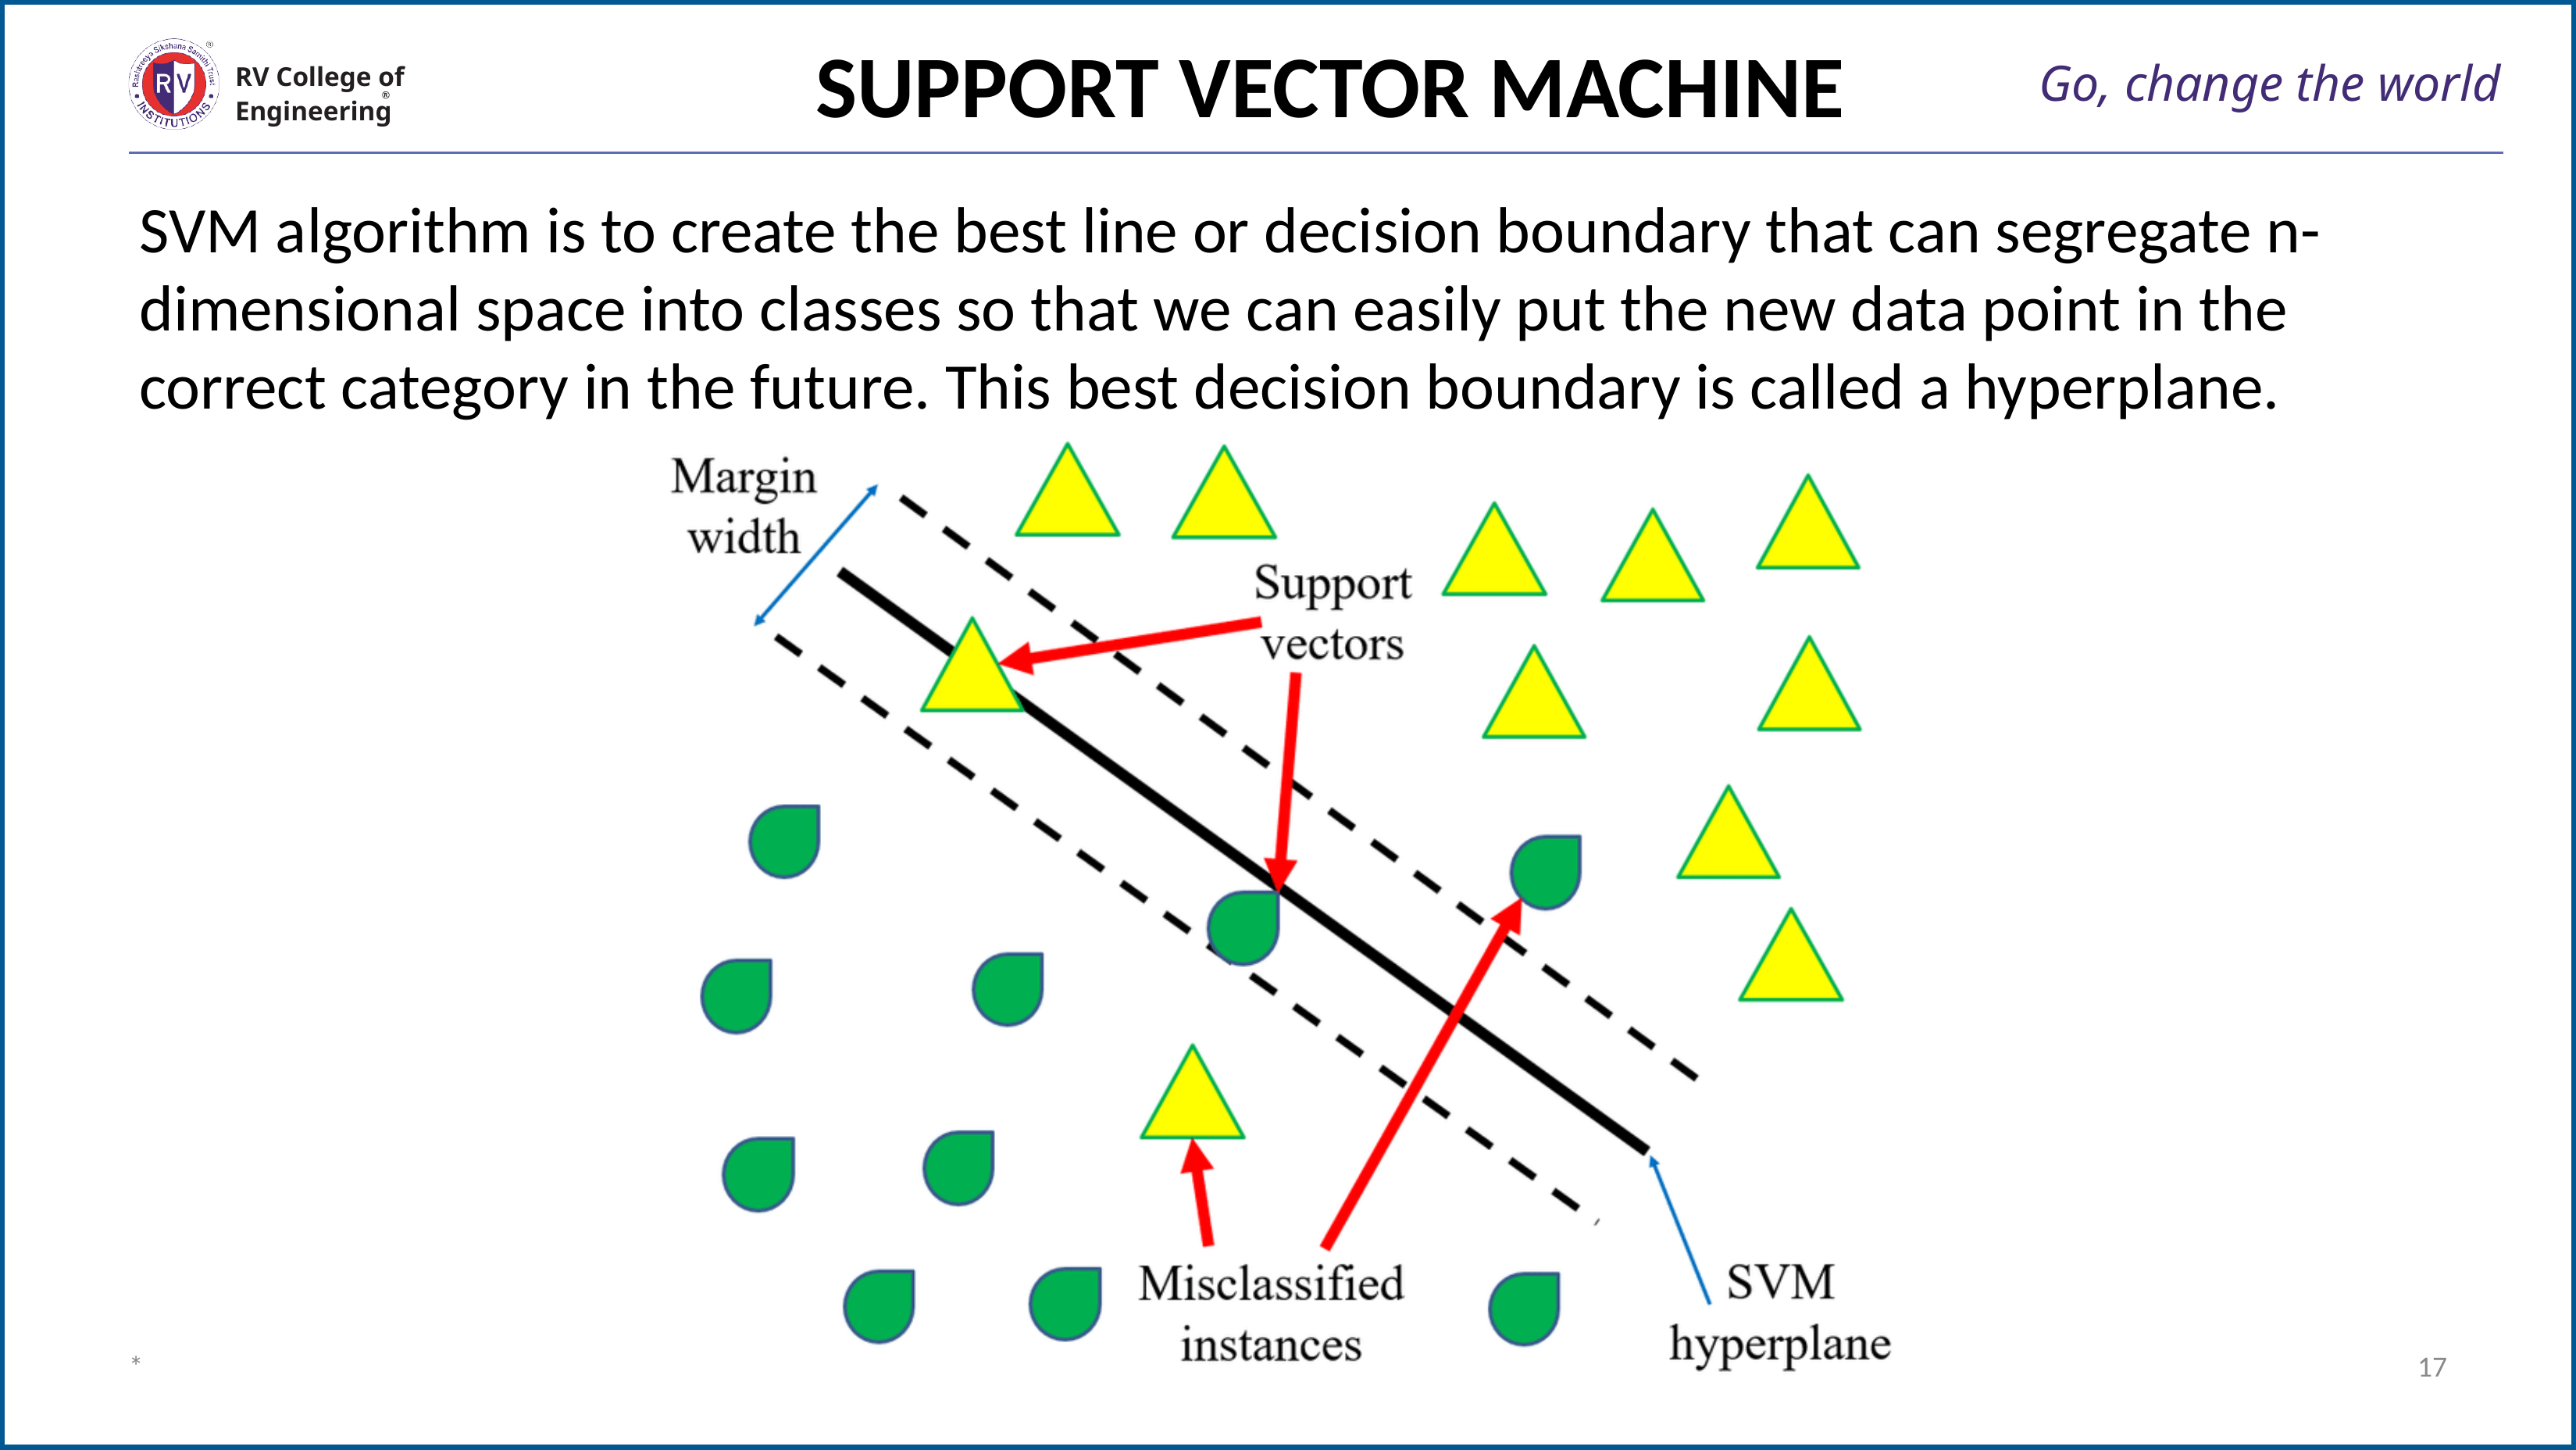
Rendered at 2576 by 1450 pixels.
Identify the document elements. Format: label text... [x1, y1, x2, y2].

text_box [0, 0, 2576, 1450]
picture [651, 436, 1915, 1384]
text_box SUPPORT VECTOR MACHINE [674, 27, 1987, 135]
text_box SVM algorithm is to create the best line or decision boundary that can segregate n-dimensional space into classes so that we can easily put the new data point in the correct category in the future. This best decision boundary is called a hyperplane. [127, 176, 2502, 434]
text_box RV College of Engineering [233, 55, 409, 127]
text_box * [128, 1348, 647, 1384]
title Go, change the world [2029, 52, 2502, 176]
text_box 17 [1919, 1348, 2447, 1384]
text_box [128, 38, 219, 130]
